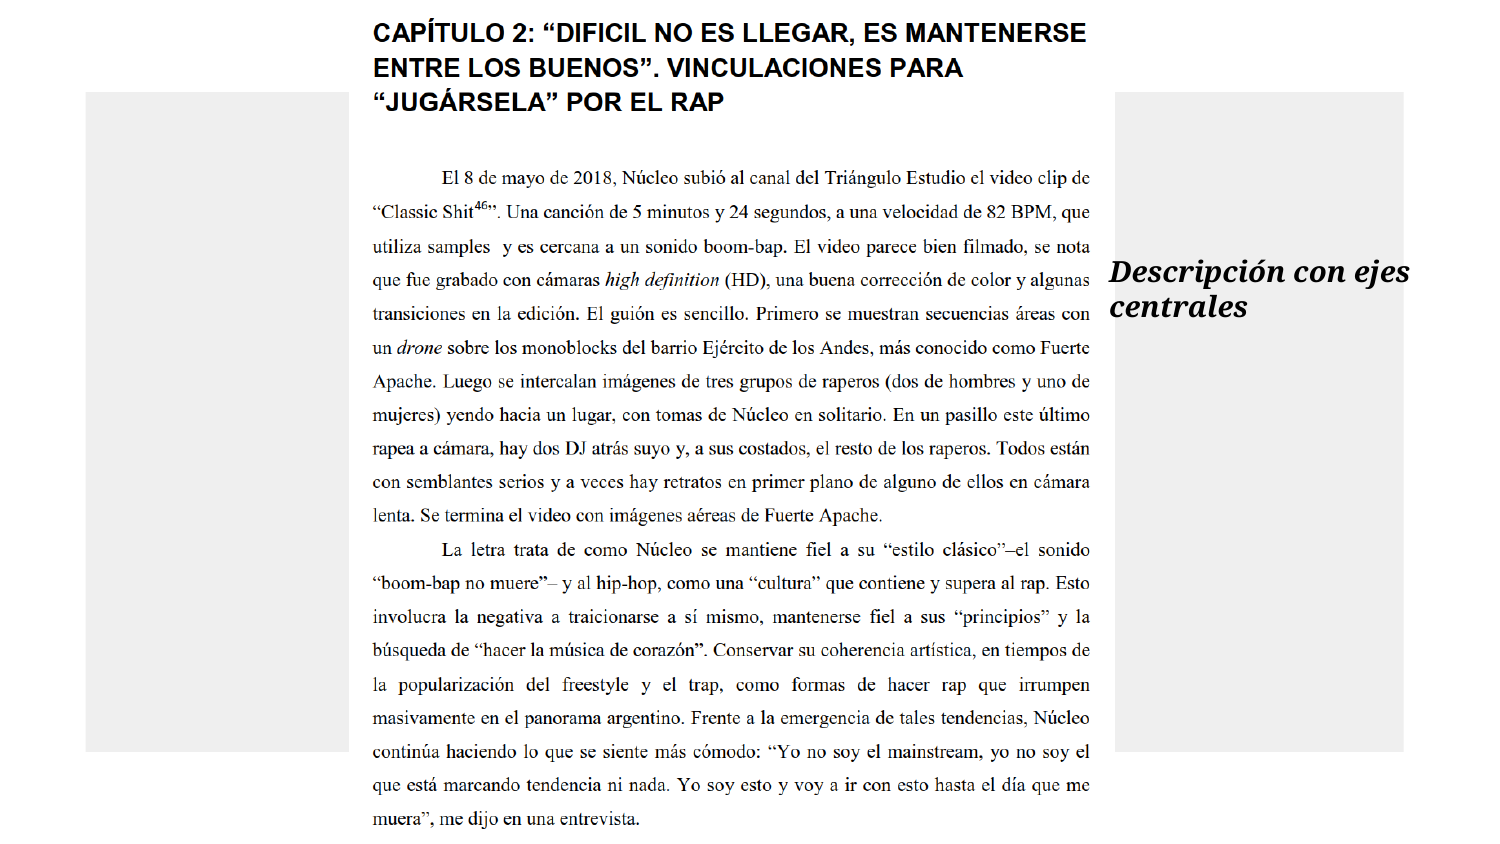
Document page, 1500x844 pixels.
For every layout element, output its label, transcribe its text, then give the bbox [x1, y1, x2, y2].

picture [348, 0, 1116, 839]
text_box Descripción con ejes centrales [1121, 246, 1453, 332]
